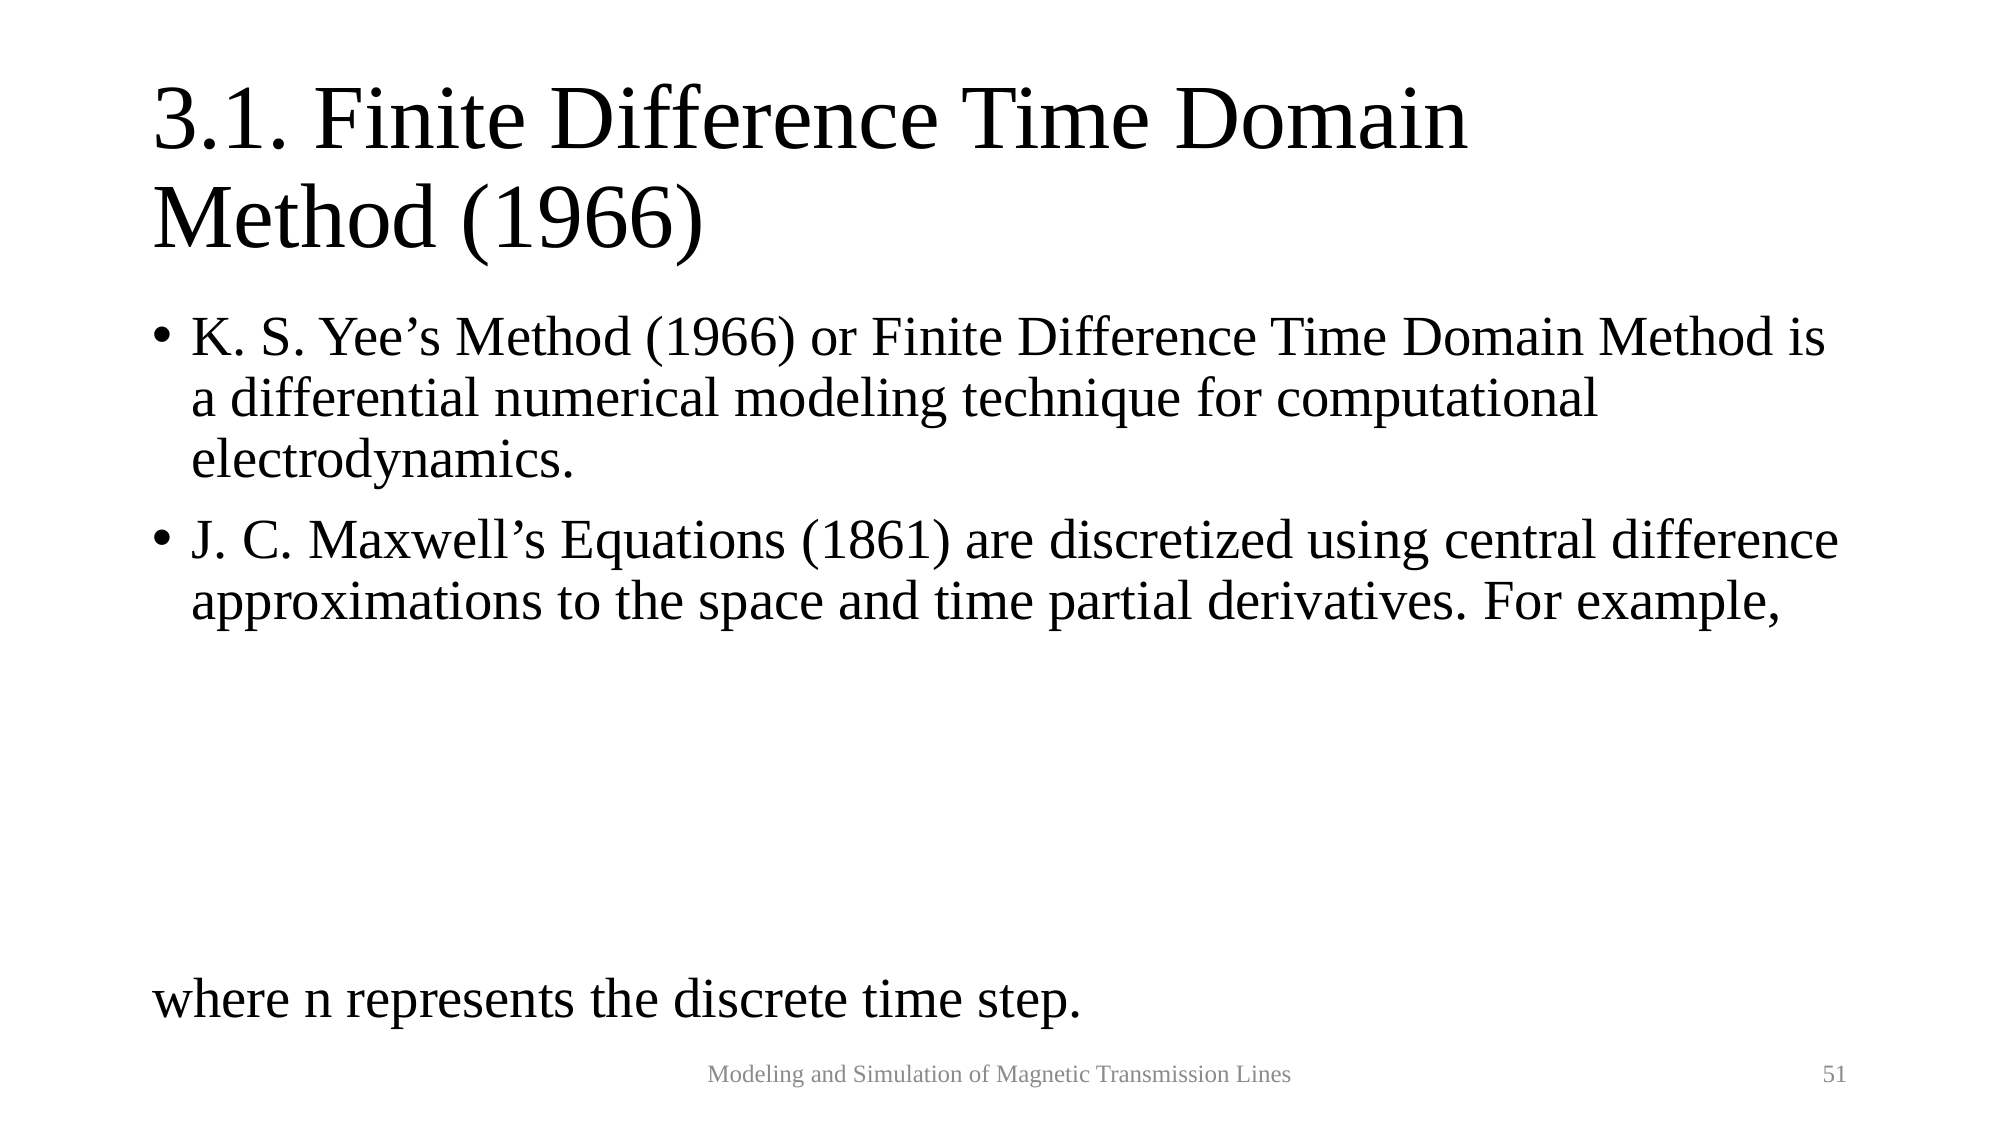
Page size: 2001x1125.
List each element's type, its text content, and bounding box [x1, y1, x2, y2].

footer Modeling and Simulation of Magnetic Transmission Lines [662, 1042, 1338, 1103]
slide_number 51 [1412, 1042, 1863, 1103]
title 3.1. Finite Difference Time Domain Method (1966) [137, 59, 1863, 278]
